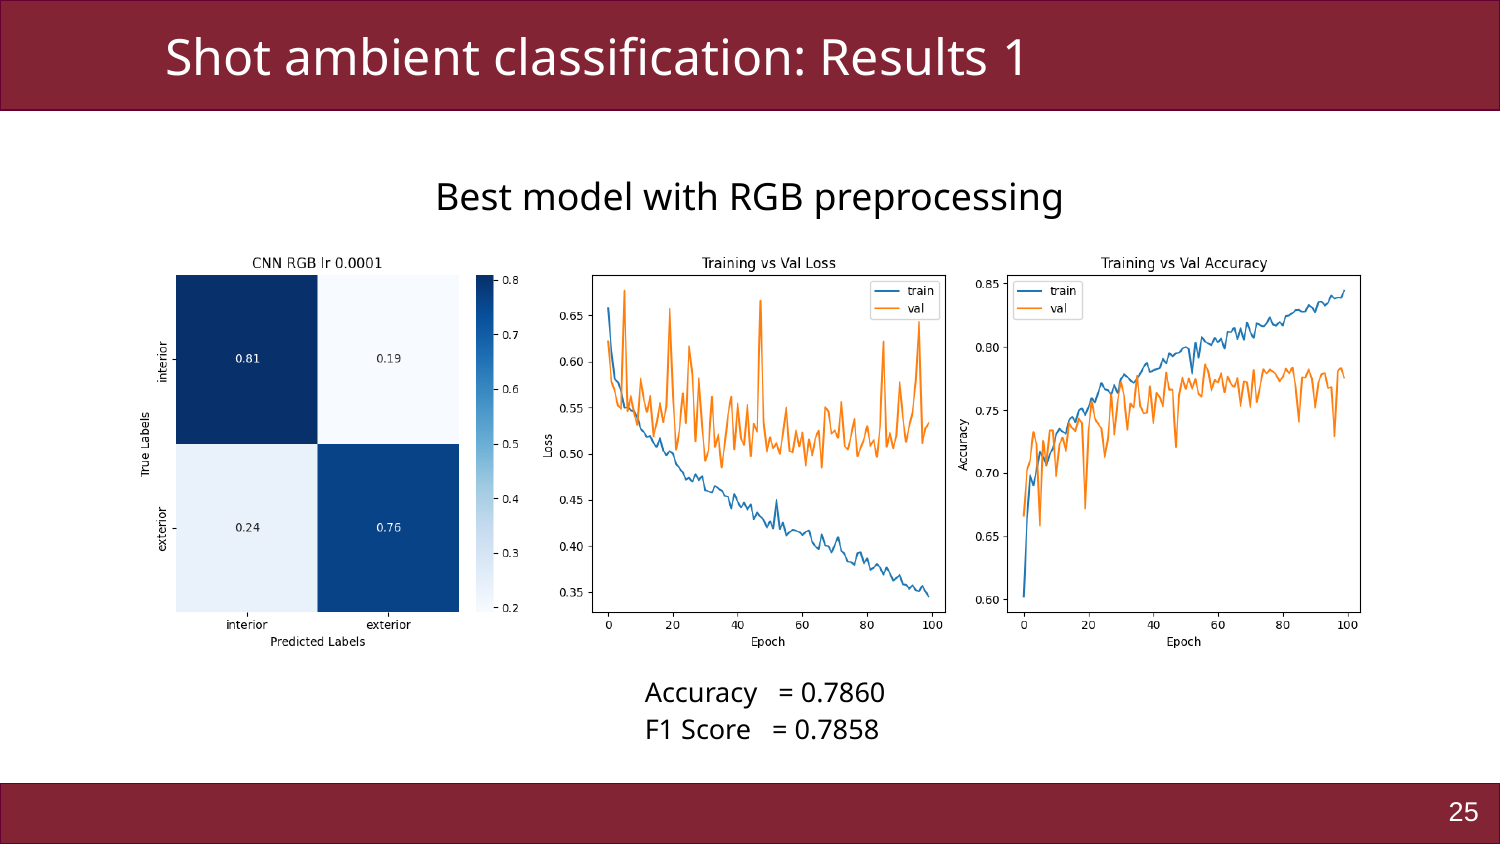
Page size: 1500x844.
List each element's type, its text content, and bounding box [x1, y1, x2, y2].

text_box [0, 783, 629, 844]
text_box [914, 783, 1403, 844]
slide_number ‹#› [1403, 779, 1494, 844]
text_box Best model with RGB preprocessing [378, 151, 1122, 234]
text_box Accuracy = 0.7860 F1 Score = 0.7858 [629, 663, 914, 844]
text_box Shot ambient classification: Results 1 [0, 0, 1500, 111]
text_box [1494, 783, 1500, 844]
picture [132, 248, 1368, 656]
